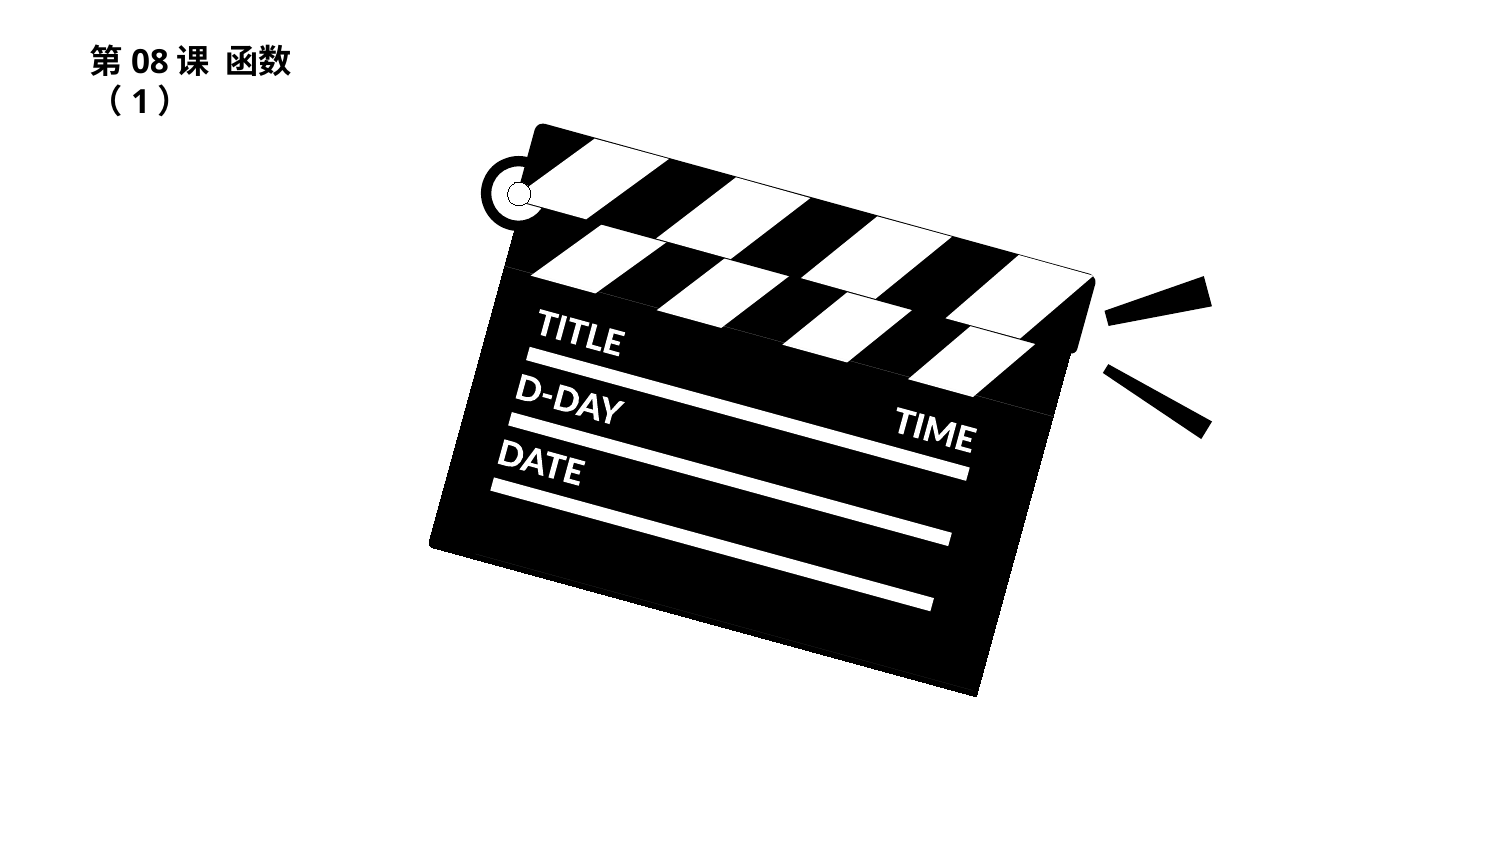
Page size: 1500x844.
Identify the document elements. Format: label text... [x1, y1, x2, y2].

text_box [1102, 274, 1214, 328]
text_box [0, 81, 1095, 306]
title 第08课 函数（1） [75, 33, 390, 79]
text_box [1100, 362, 1215, 442]
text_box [465, 315, 1035, 629]
